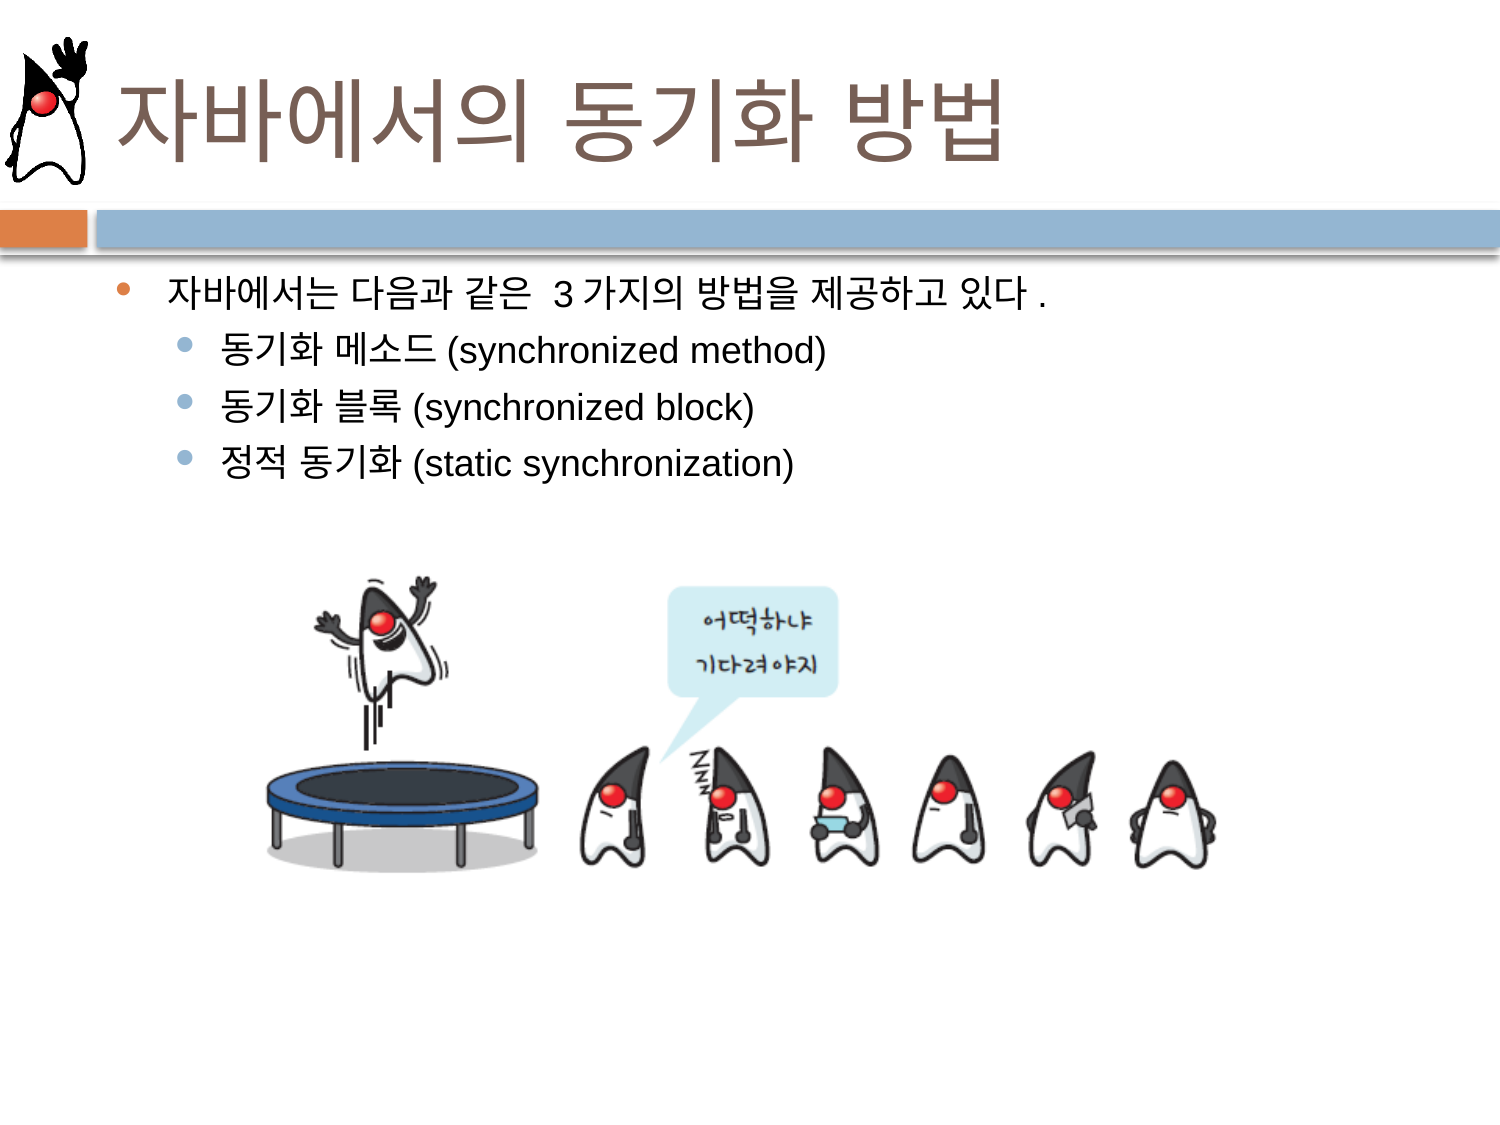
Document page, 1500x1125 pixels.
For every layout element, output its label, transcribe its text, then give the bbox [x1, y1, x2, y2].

picture [5, 37, 88, 185]
picture [197, 544, 1283, 896]
title 자바에서의 동기화 방법 [100, 37, 1438, 200]
list 자바에서는 다음과 같은 3가지의 방법을 제공하고 있다. 동기화 메소드(synchronized method) 동기화 블록(synchronized block) 정적 동기화(static synchronization) [100, 262, 1438, 1000]
